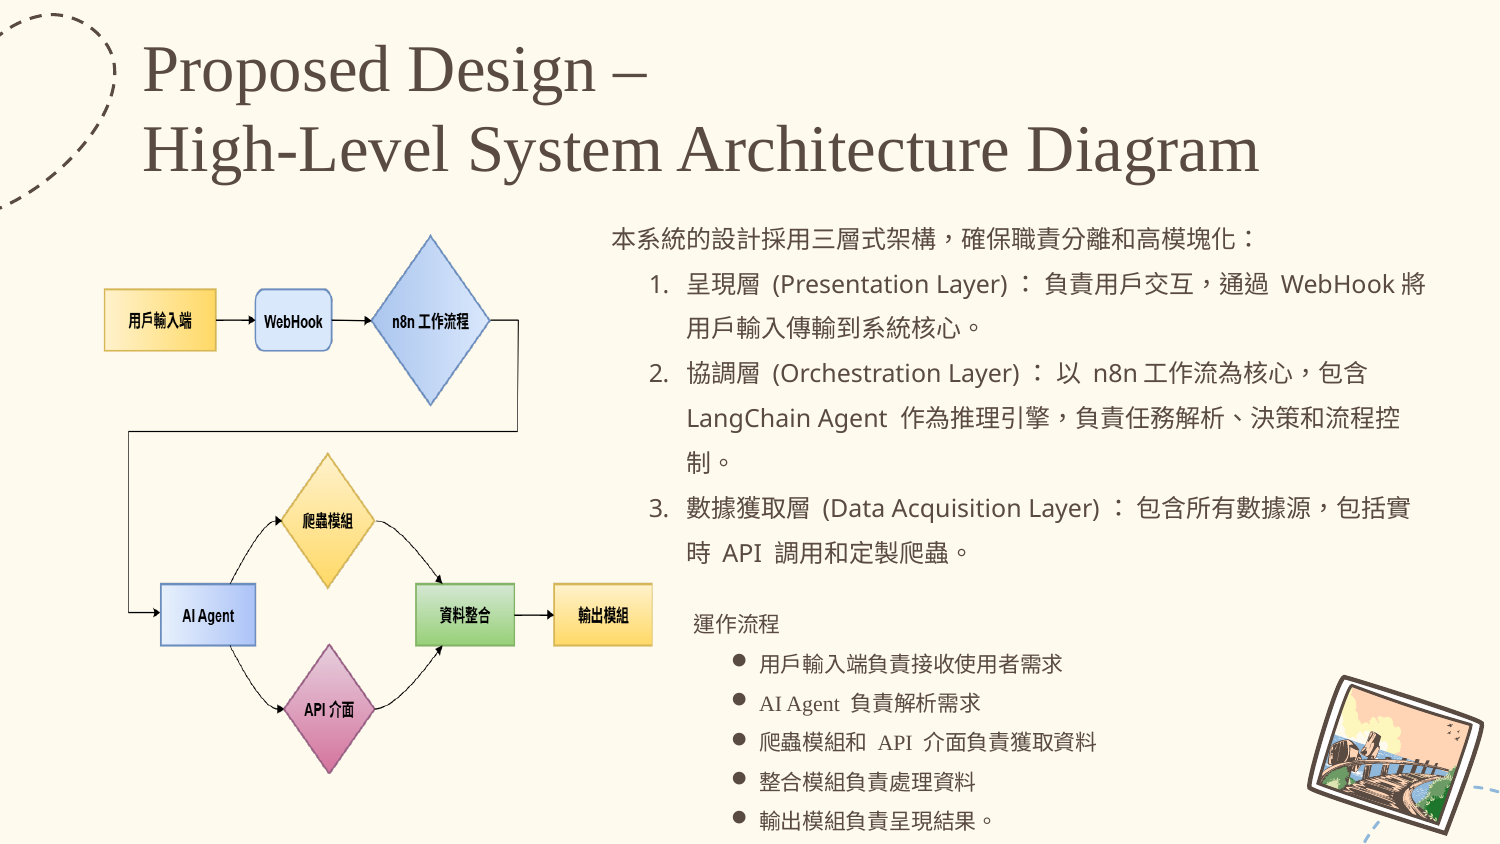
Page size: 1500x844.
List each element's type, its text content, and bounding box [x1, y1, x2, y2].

title Proposed Design – High-Level System Architecture Diagram [127, 9, 1466, 185]
text_box 本系統的設計採用三層式架構，確保職責分離和高模塊化： 呈現層 (Presentation Layer)： 負責用戶交互，通過 WebHook將用戶輸入傳輸到系統核心。 協調層 (Orchestration Layer)： 以 n8n工作流為核心，包含 LangChain Agent 作為推理引擎，負責任務解析、決策和流程控制。 數據獲取層 (Data Acquisition Layer)： 包含所有數據源，包括實時 API 調用和定製爬蟲。 [596, 200, 1451, 575]
text_box 運作流程 用戶輸入端負責接收使用者需求 AI Agent 負責解析需求 爬蟲模組和 API 介面負責獲取資料 整合模組負責處理資料 輸出模組負責呈現結果。 [679, 590, 1472, 842]
text_box [103, 234, 653, 774]
